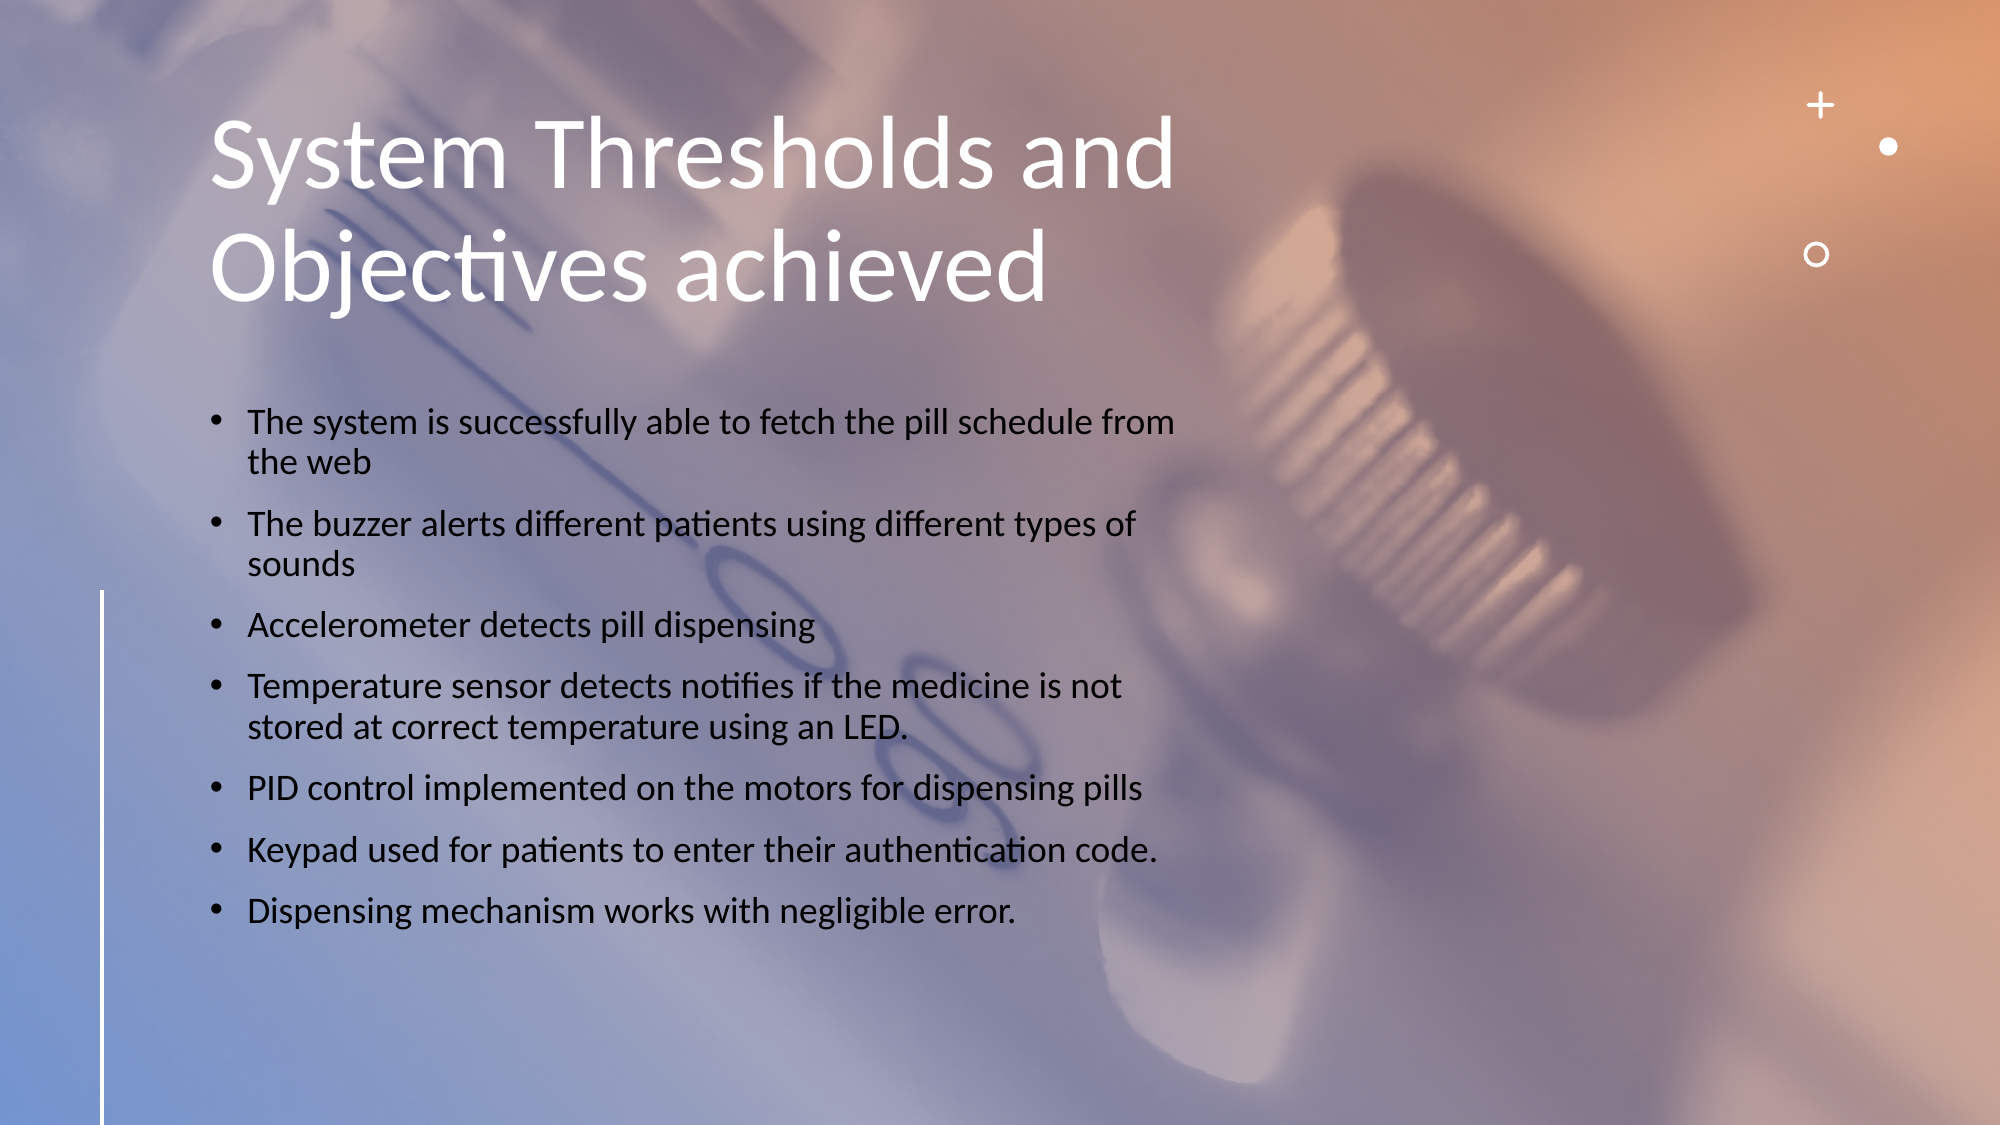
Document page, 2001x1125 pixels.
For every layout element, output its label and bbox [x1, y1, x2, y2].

picture [0, 0, 2000, 1125]
text_box [1803, 90, 1898, 268]
